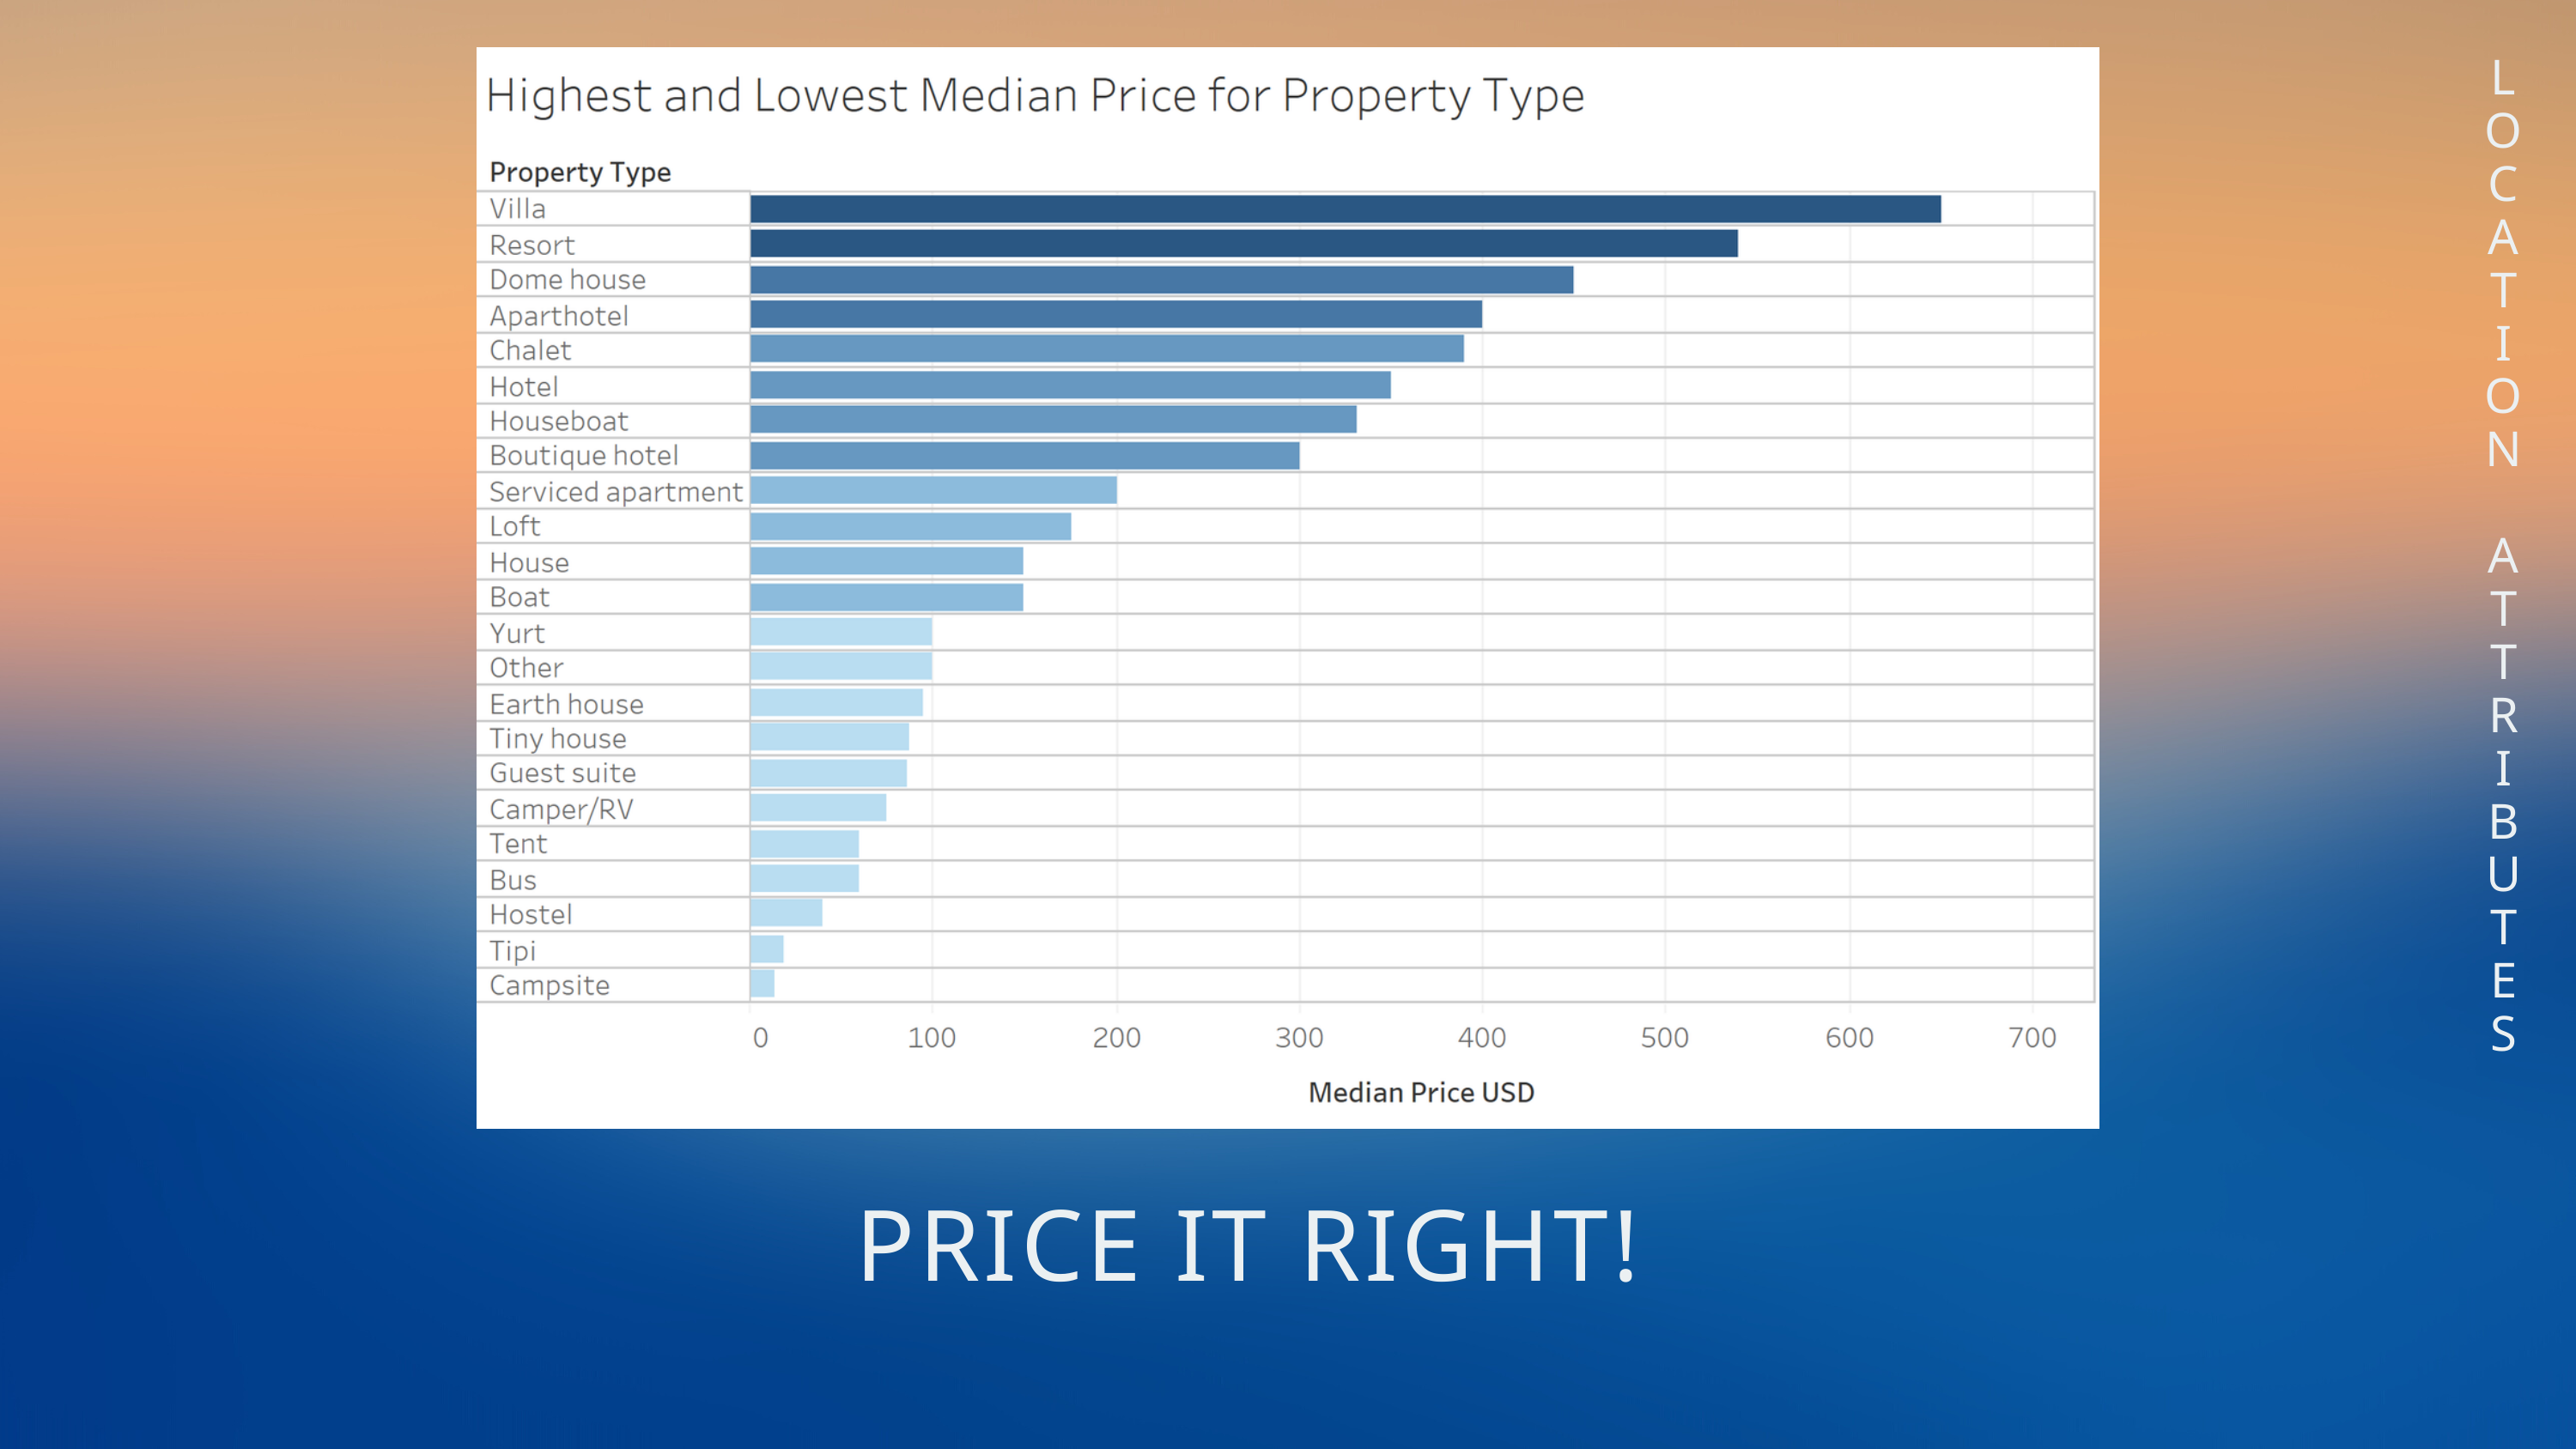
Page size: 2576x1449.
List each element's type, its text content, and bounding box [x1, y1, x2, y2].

picture [0, 0, 2576, 1449]
text_box PRICE IT RIGHT! [855, 1191, 1721, 1301]
text_box L O C A T I O N A T T R I B U T E S [2431, 51, 2576, 1061]
